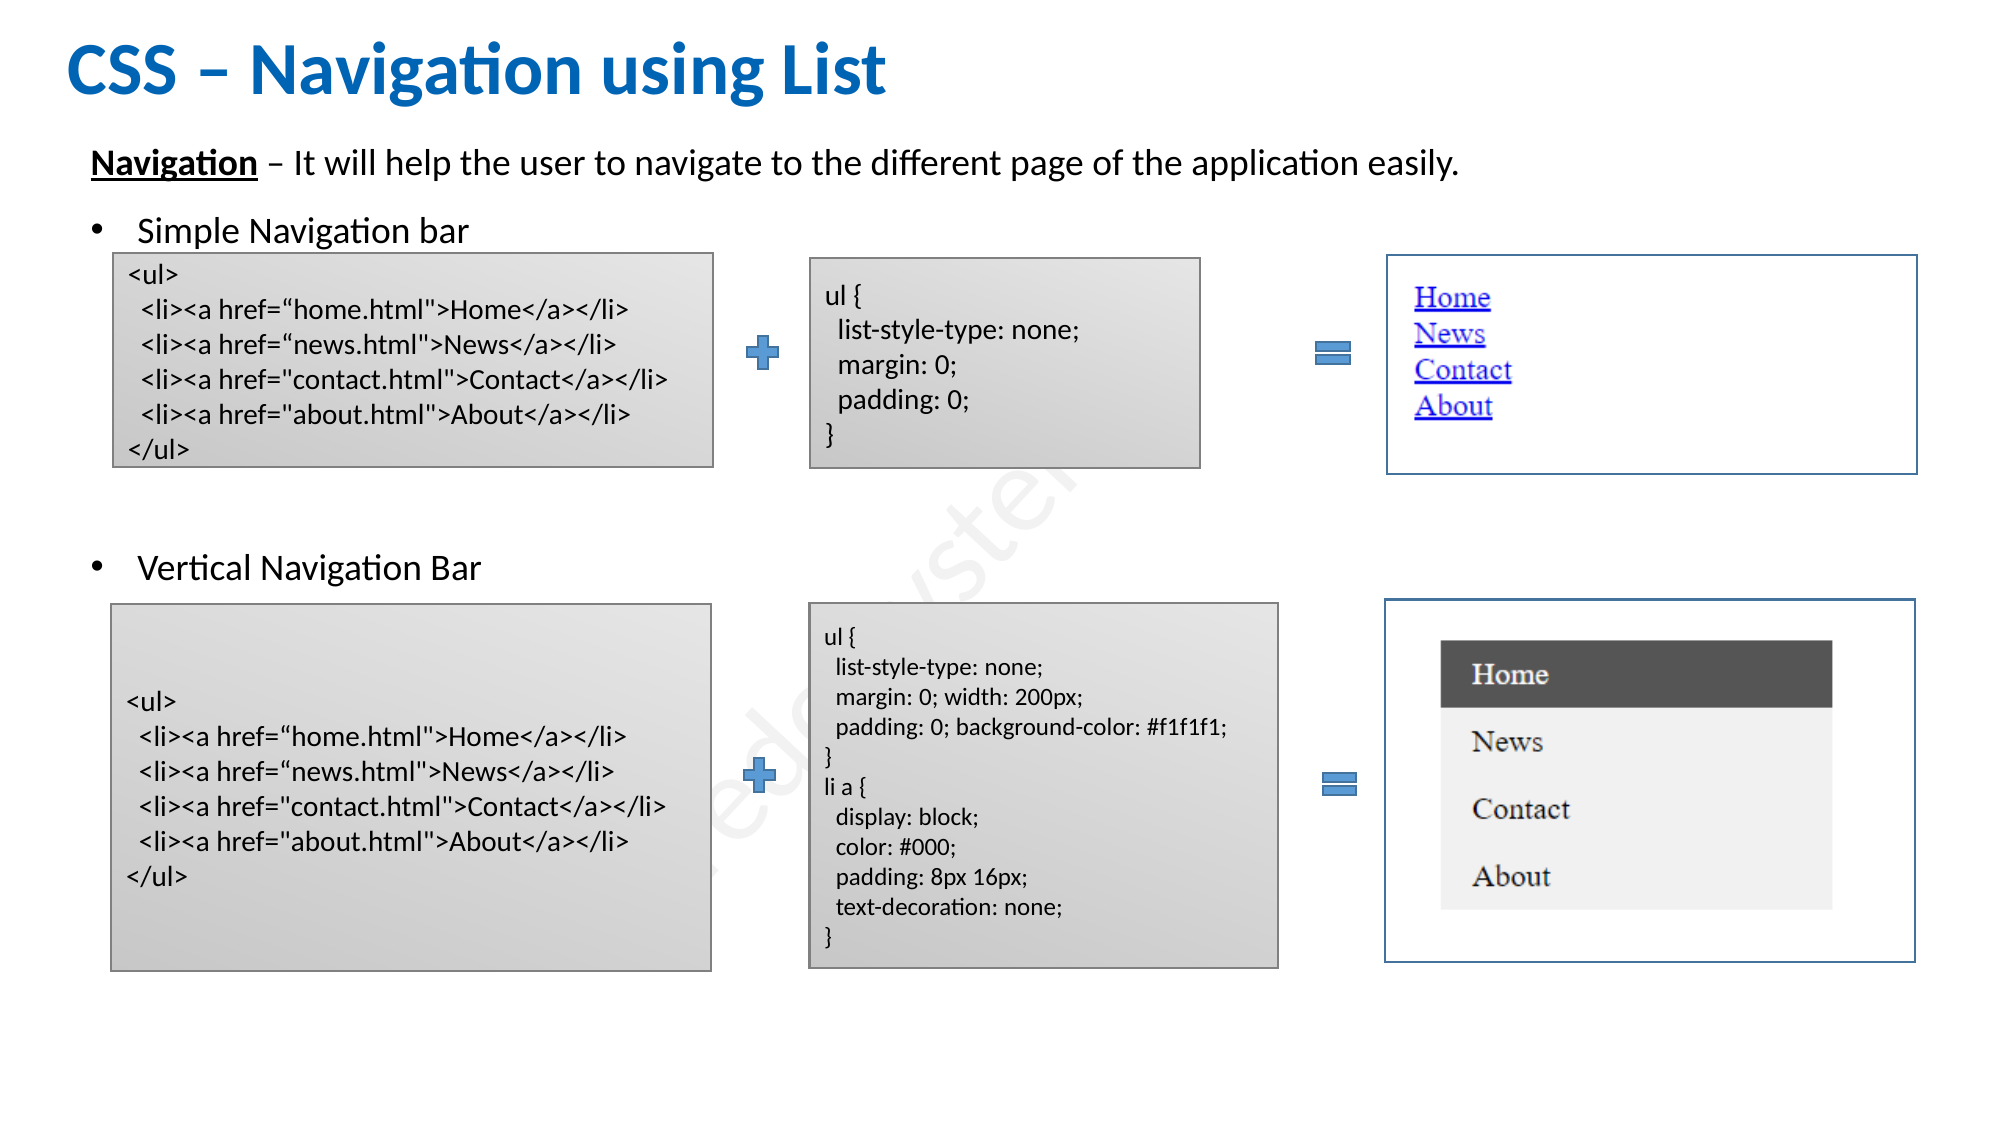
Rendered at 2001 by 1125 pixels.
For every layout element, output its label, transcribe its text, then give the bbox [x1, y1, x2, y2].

text_box [1315, 354, 1351, 365]
picture [1437, 625, 1842, 924]
text_box Navigation – It will help the user to navigate to the different page of the application easily. Simple Navigation bar Vertical Navigation Bar [75, 108, 1850, 1069]
text_box [743, 757, 776, 793]
text_box <ul> <li><a href=“home.html">Home</a></li> <li><a href=“news.html">News</a></li> <li><a href="contact.html">Contact</a></li> <li><a href="about.html">About</a></li> </ul> [110, 603, 712, 972]
picture [1409, 276, 1793, 444]
text_box [1384, 598, 1916, 963]
text_box <ul> <li><a href=“home.html">Home</a></li> <li><a href=“news.html">News</a></li> <li><a href="contact.html">Contact</a></li> <li><a href="about.html">About</a></li> </ul> [112, 252, 714, 468]
text_box [1322, 772, 1357, 783]
text_box ul { list-style-type: none; margin: 0; padding: 0; } [809, 257, 1201, 469]
text_box CSS – Navigation using List [52, 22, 1659, 126]
text_box [1315, 341, 1351, 352]
text_box [1322, 785, 1357, 796]
text_box [1386, 254, 1918, 475]
text_box [746, 335, 779, 370]
text_box ul { list-style-type: none; margin: 0; width: 200px; padding: 0; background-color: #f1f1f1; } li a { display: block; color: #000; padding: 8px 16px; text-decoration: none; } [808, 602, 1279, 969]
